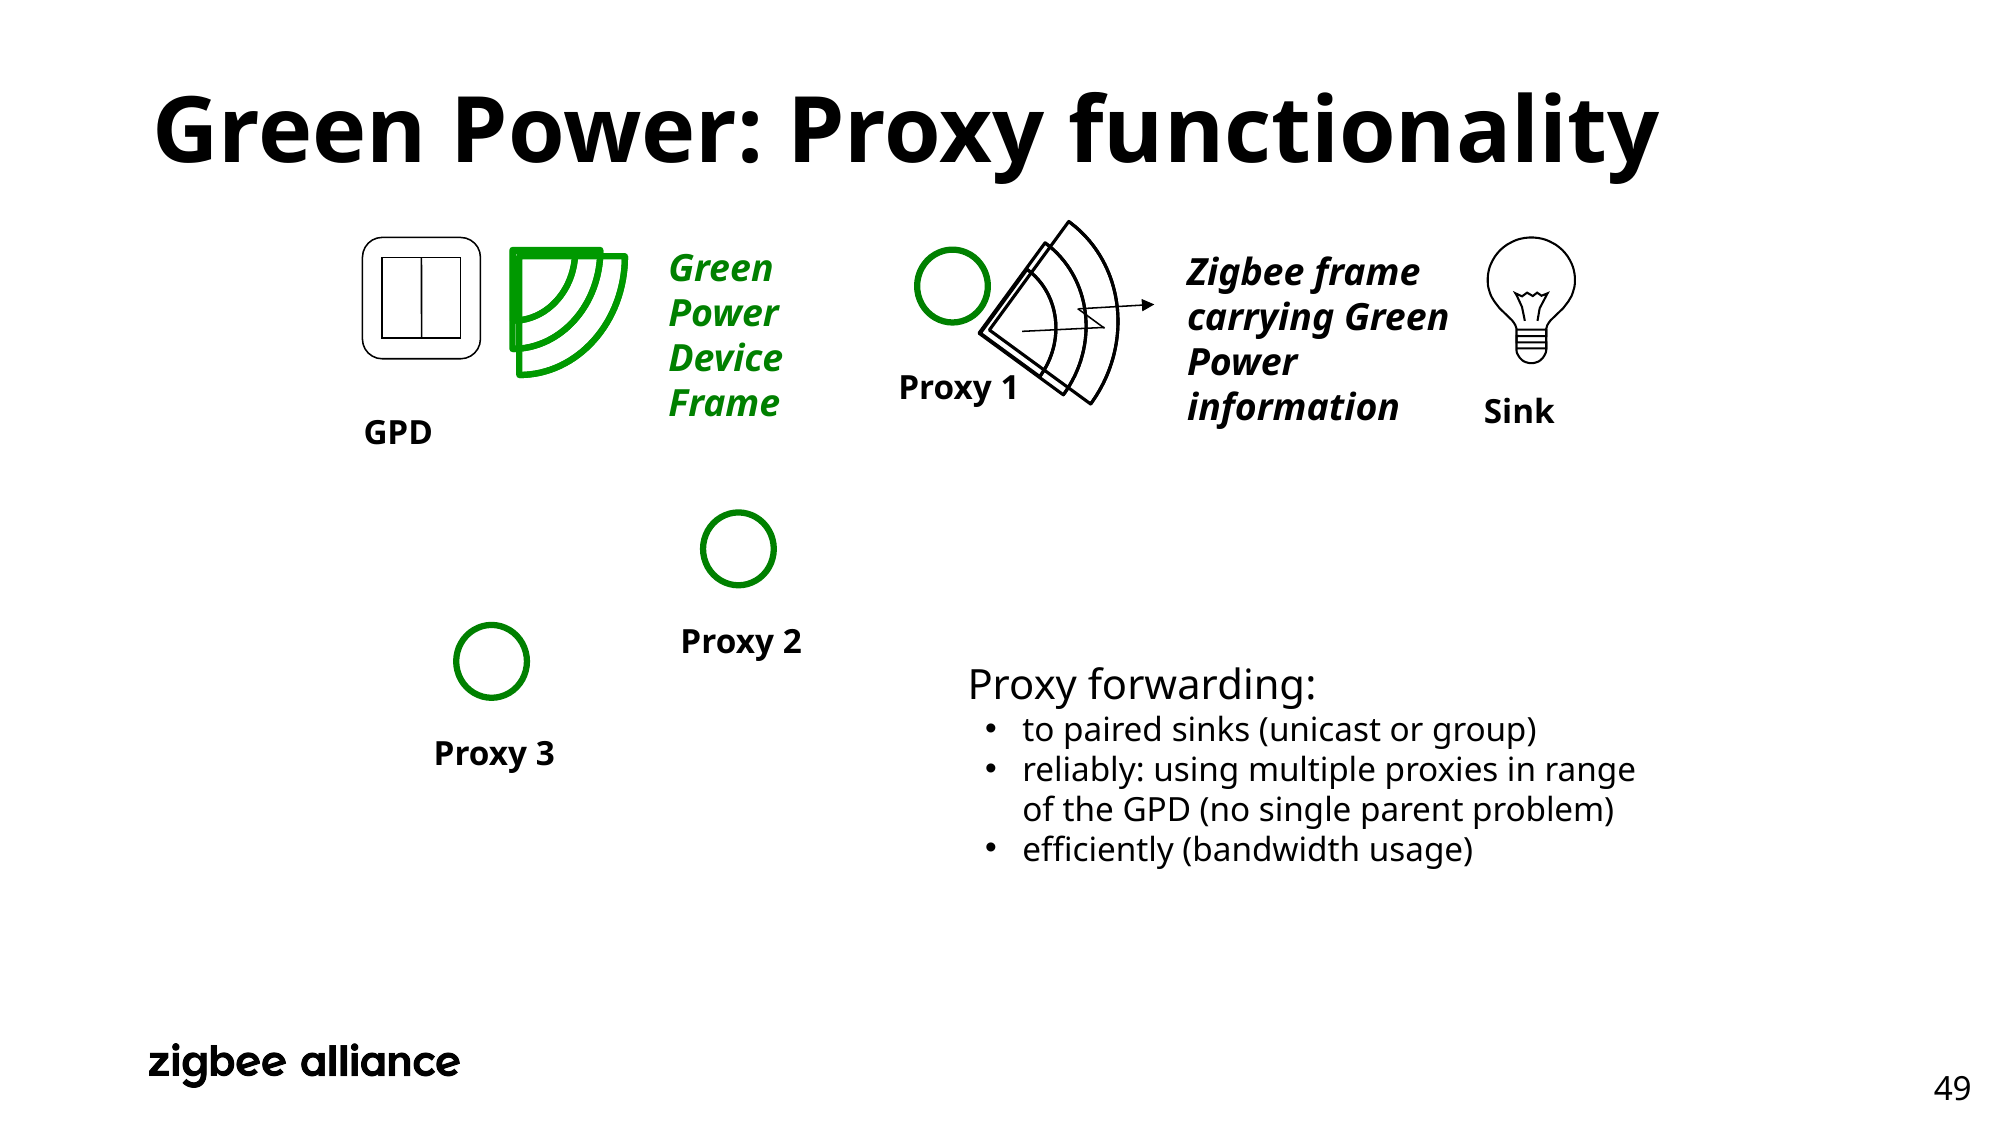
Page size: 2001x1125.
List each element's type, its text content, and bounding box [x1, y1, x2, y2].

picture [149, 1043, 460, 1088]
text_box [978, 221, 1171, 405]
text_box [1487, 237, 1575, 364]
text_box Proxy 2 [665, 612, 853, 668]
text_box Proxy forwarding: to paired sinks (unicast or group) reliably: using multiple proxies in range of the GPD (no single parent problem) efficiently (bandwidth usage) [952, 650, 1686, 915]
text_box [362, 237, 481, 359]
text_box [456, 624, 527, 698]
text_box [703, 512, 774, 586]
text_box Proxy 3 [418, 724, 607, 780]
text_box Zigbee frame carrying Green Power information [1172, 240, 1474, 436]
text_box Proxy 1 [883, 359, 1035, 414]
text_box GPD [348, 403, 491, 459]
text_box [512, 249, 626, 376]
text_box [917, 249, 973, 323]
text_box Green Power: Proxy functionality [137, 23, 1863, 242]
text_box Green Power Device Frame [653, 236, 891, 432]
text_box Sink [1469, 382, 1611, 438]
